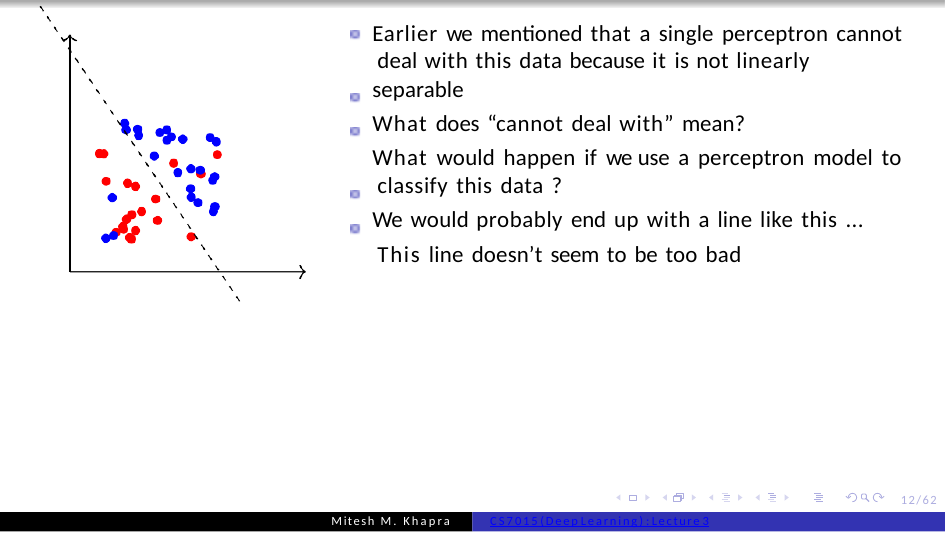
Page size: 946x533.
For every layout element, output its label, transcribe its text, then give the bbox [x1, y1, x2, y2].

text_box 12/62 [898, 493, 941, 508]
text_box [0, 511, 946, 532]
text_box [0, 0, 946, 302]
